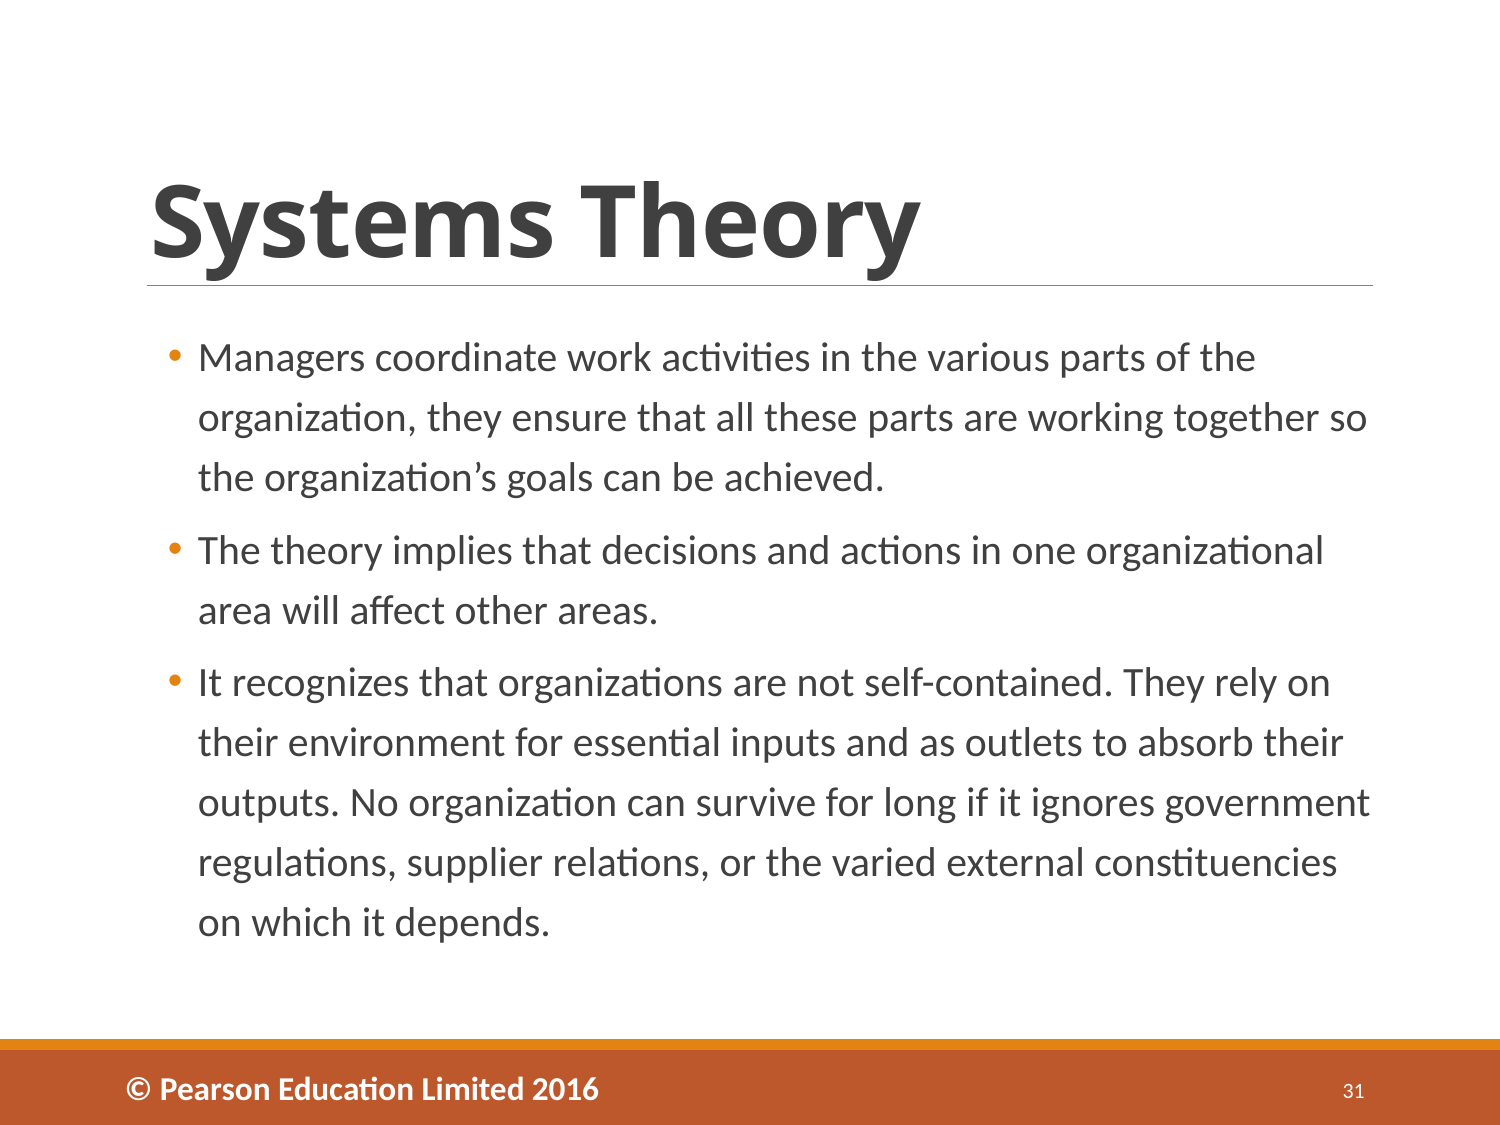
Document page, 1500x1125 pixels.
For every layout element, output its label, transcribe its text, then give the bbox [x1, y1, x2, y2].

slide_number 31 [1218, 1059, 1380, 1120]
list Managers coordinate work activities in the various parts of the organization, they ensure that all these parts are working together so the organization’s goals can be achieved. The theory implies that decisions and actions in one organizational area will affect other areas. It recognizes that organizations are not self-contained. They rely on their environment for essential inputs and as outlets to absorb their outputs. No organization can survive for long if it ignores government regulations, supplier relations, or the varied external constituencies on which it depends. [135, 302, 1373, 963]
title Systems Theory [135, 47, 1373, 285]
text_box © Pearson Education Limited 2016 [109, 1059, 701, 1115]
